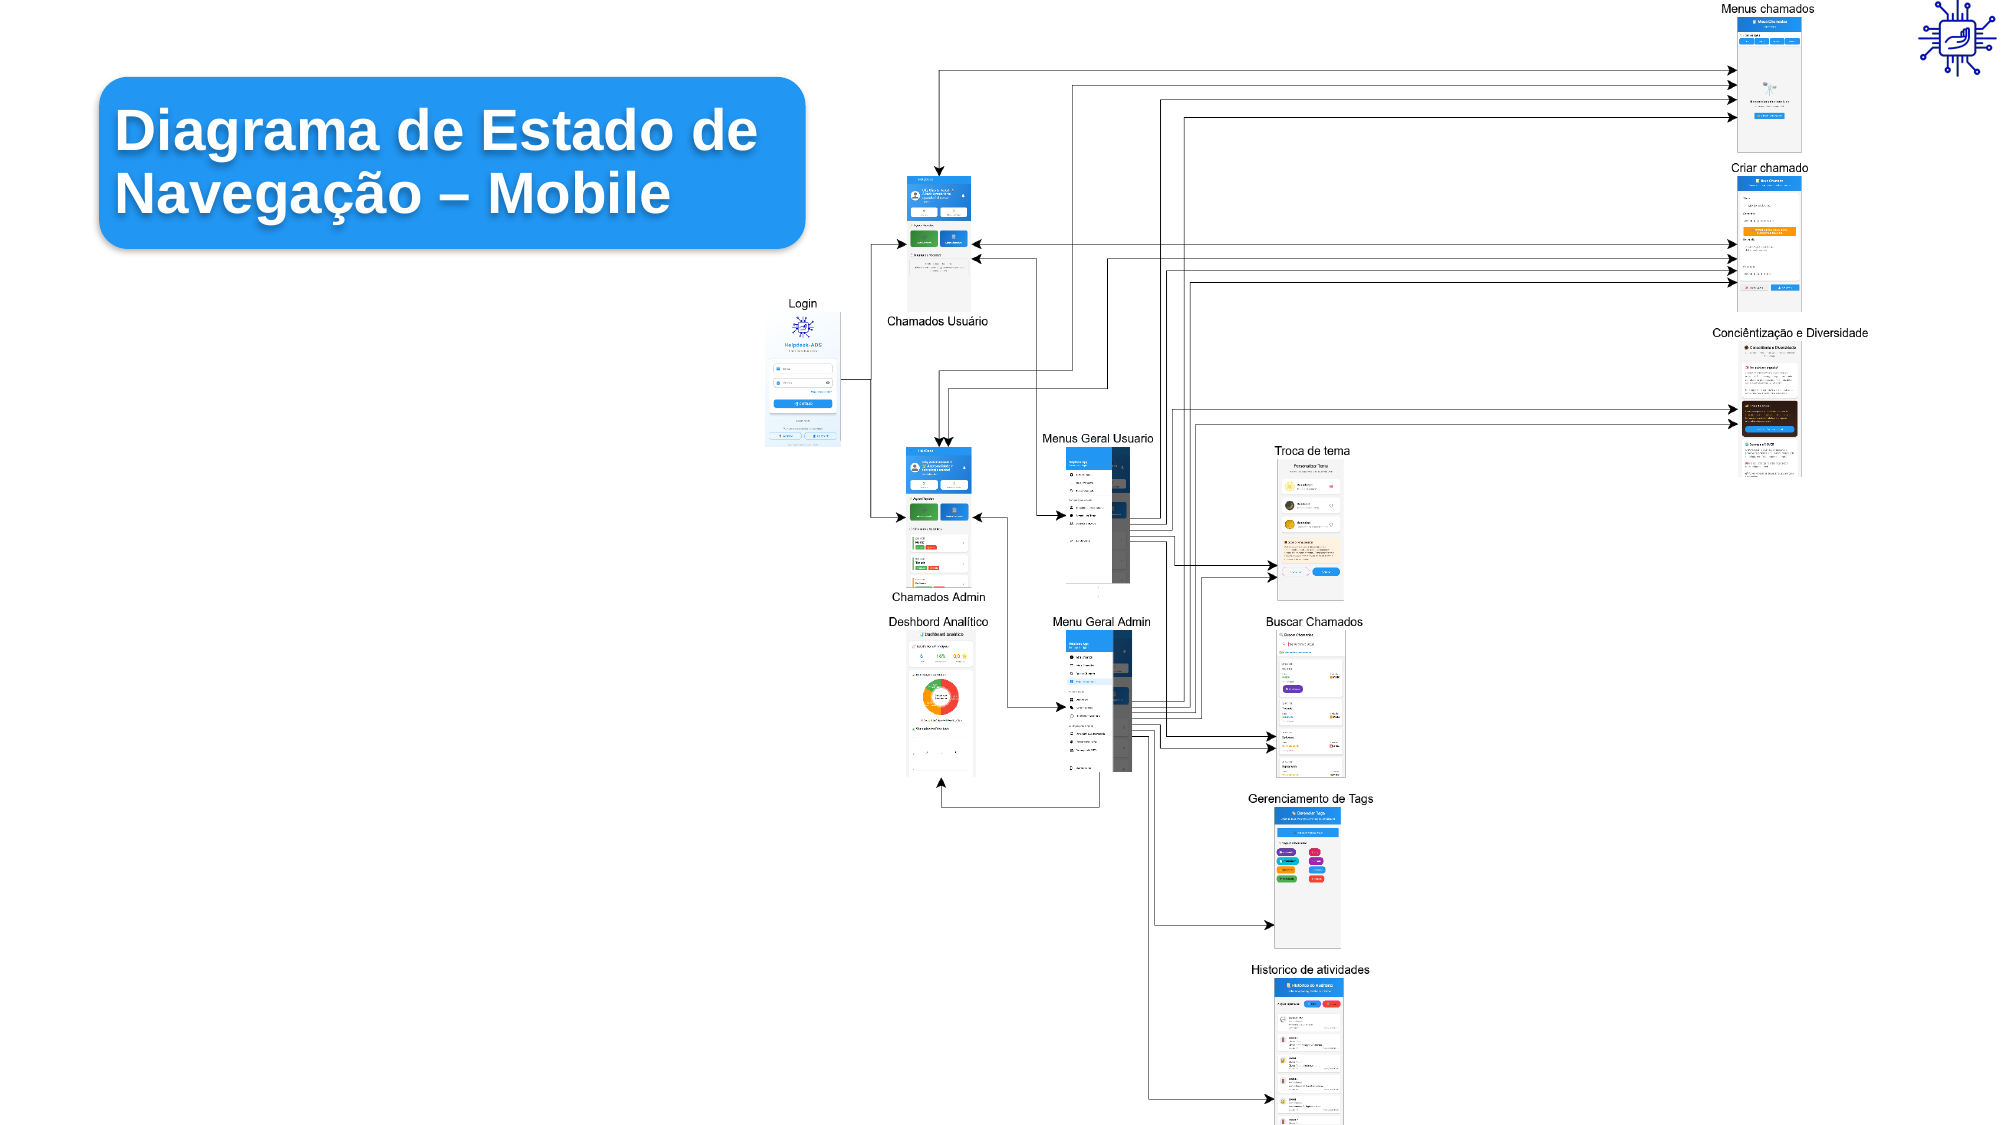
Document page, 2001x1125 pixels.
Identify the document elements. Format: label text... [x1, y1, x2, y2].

title Diagrama de Estado de Navegação – Mobile [99, 76, 765, 249]
picture [765, 0, 1878, 1125]
picture [1918, 0, 1997, 77]
